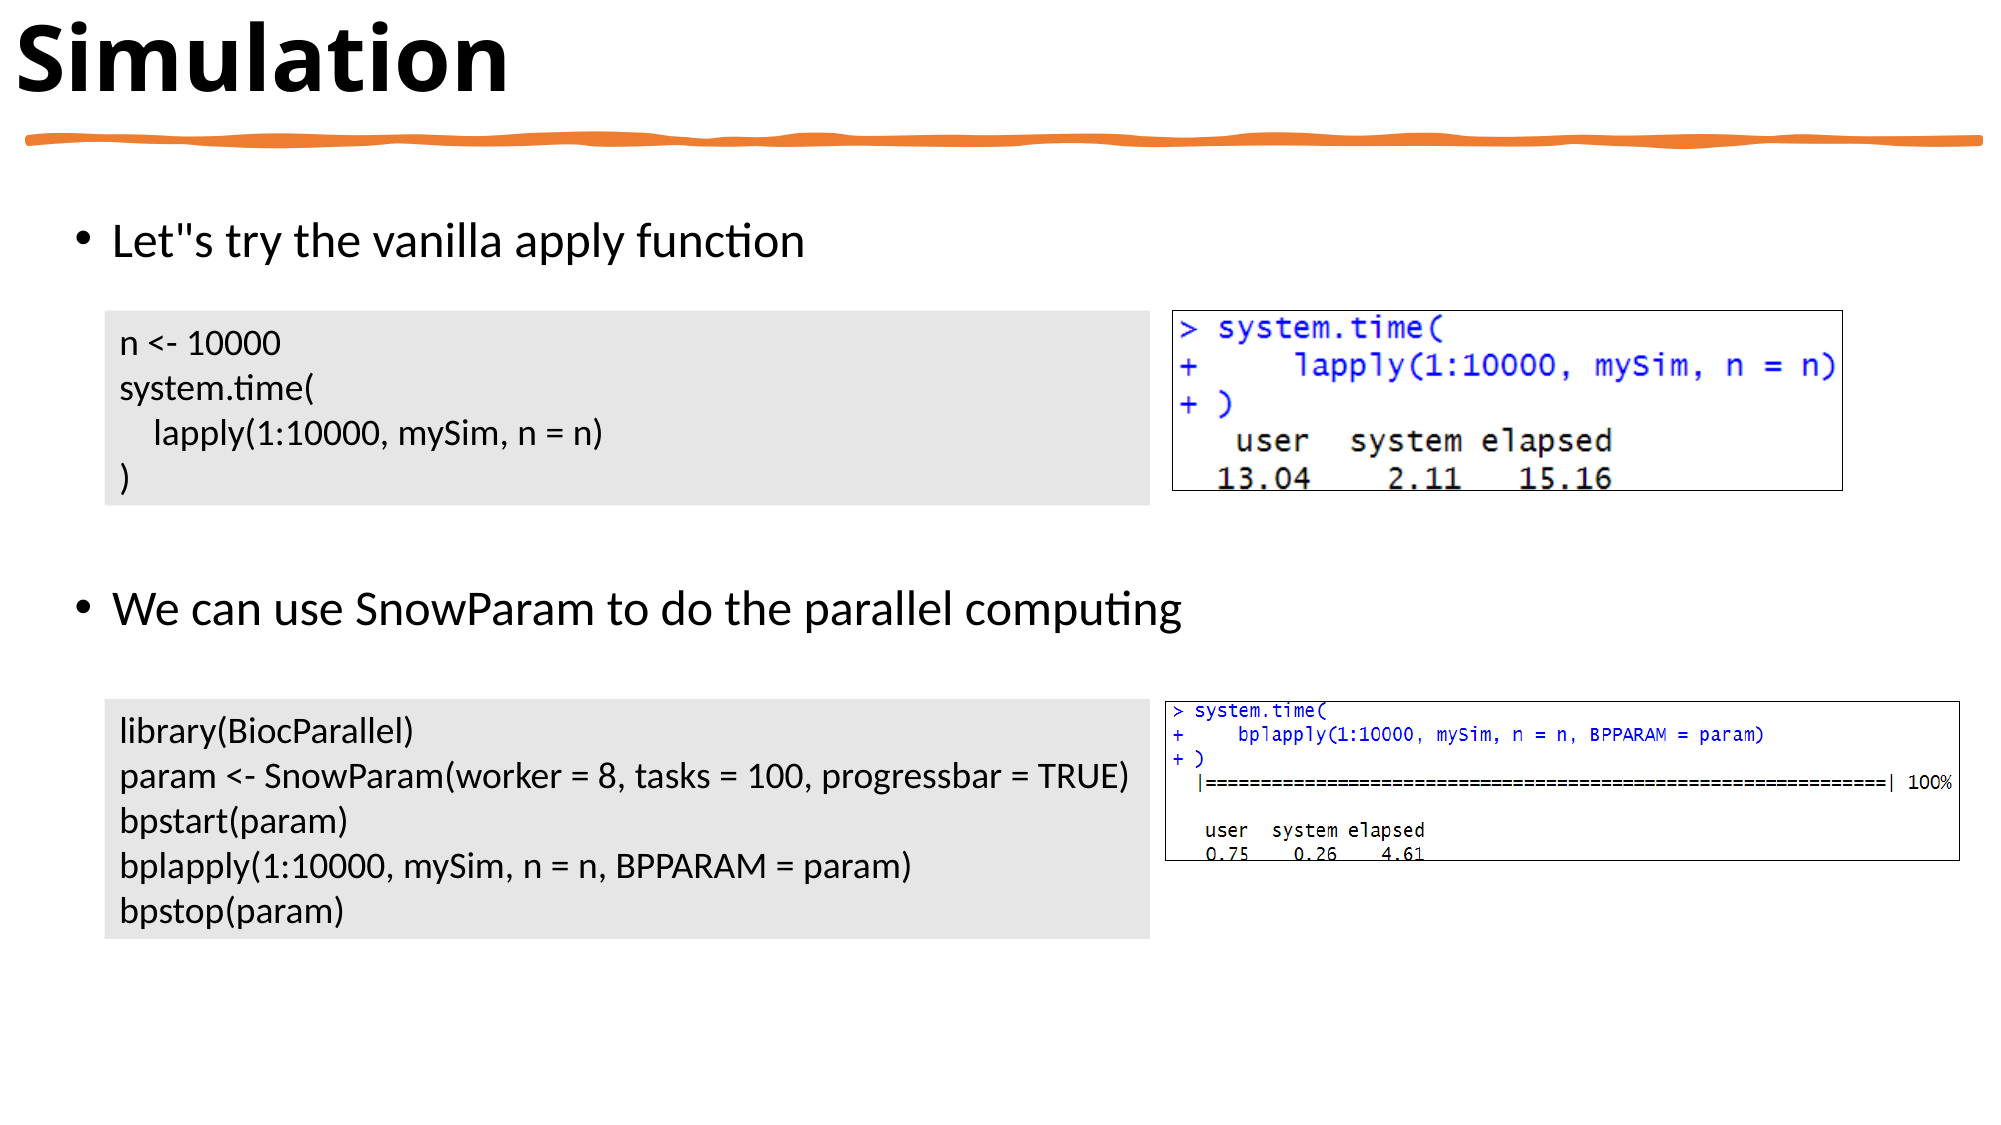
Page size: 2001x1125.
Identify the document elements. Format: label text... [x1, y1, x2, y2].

text_box n <- 10000 system.time( lapply(1:10000, mySim, n = n) ) [104, 310, 1150, 506]
picture [1172, 310, 1843, 491]
text_box library(BiocParallel) param <- SnowParam(worker = 8, tasks = 100, progressbar = TRUE) bpstart(param) bplapply(1:10000, mySim, n = n, BPPARAM = param) bpstop(param) [104, 699, 1150, 939]
title Simulation [0, 1, 1717, 89]
text_box We can use SnowParam to do the parallel computing [59, 562, 1896, 669]
picture [1165, 701, 1960, 861]
list Let"s try the vanilla apply function [59, 194, 1896, 301]
picture [0, 89, 2000, 161]
